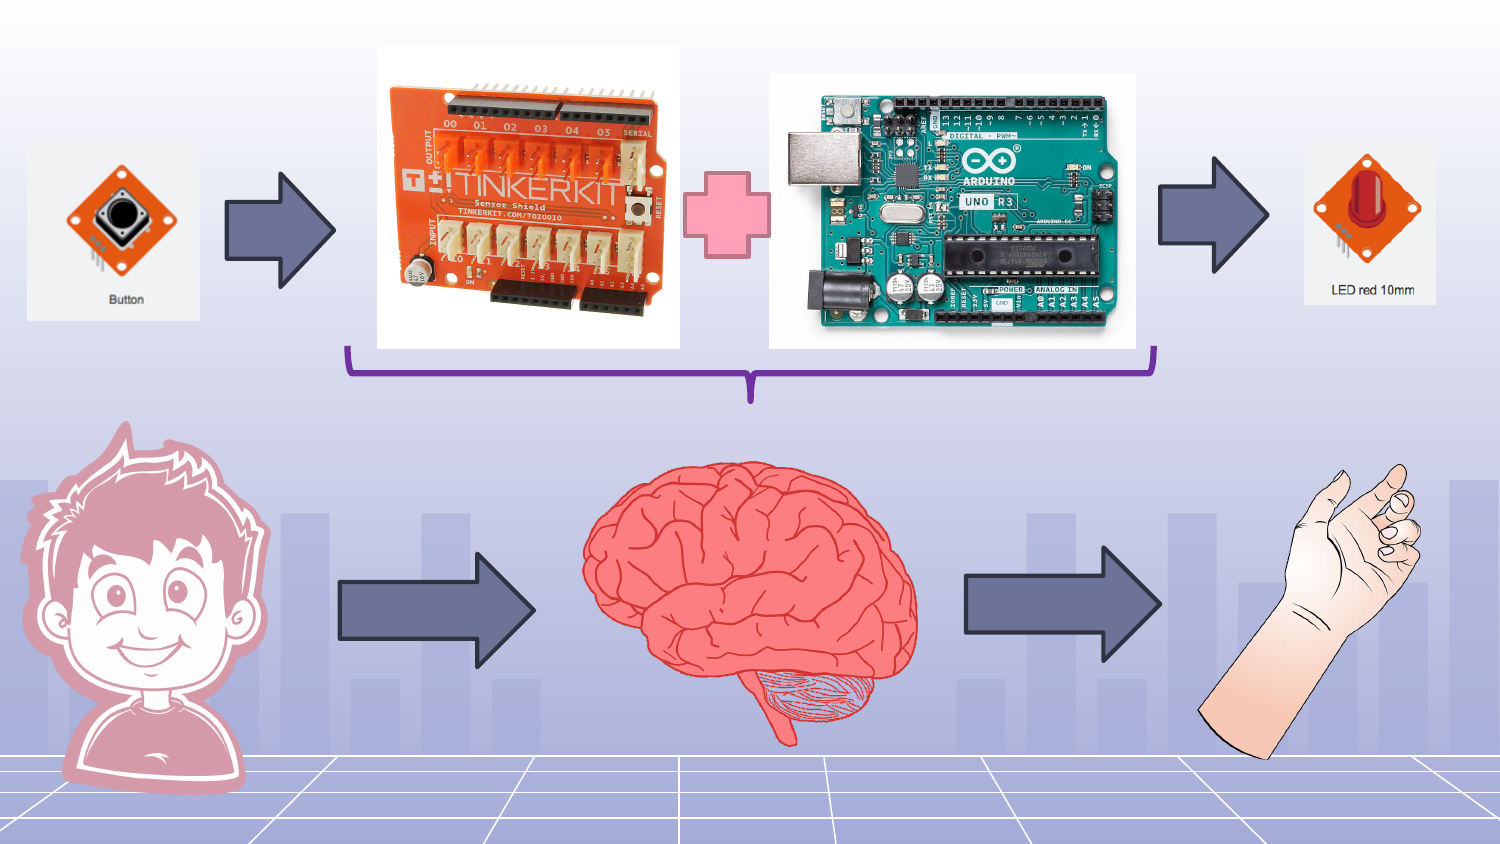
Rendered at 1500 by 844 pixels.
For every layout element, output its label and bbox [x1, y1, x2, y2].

text_box [224, 171, 336, 290]
text_box [1158, 156, 1270, 274]
picture [1197, 464, 1421, 760]
picture [376, 45, 681, 349]
text_box [685, 171, 764, 259]
text_box [337, 551, 537, 670]
picture [27, 139, 200, 321]
text_box [963, 545, 1163, 663]
picture [1304, 139, 1436, 306]
picture [20, 421, 271, 796]
picture [769, 73, 1136, 349]
picture [581, 461, 918, 748]
text_box [346, 345, 1155, 402]
